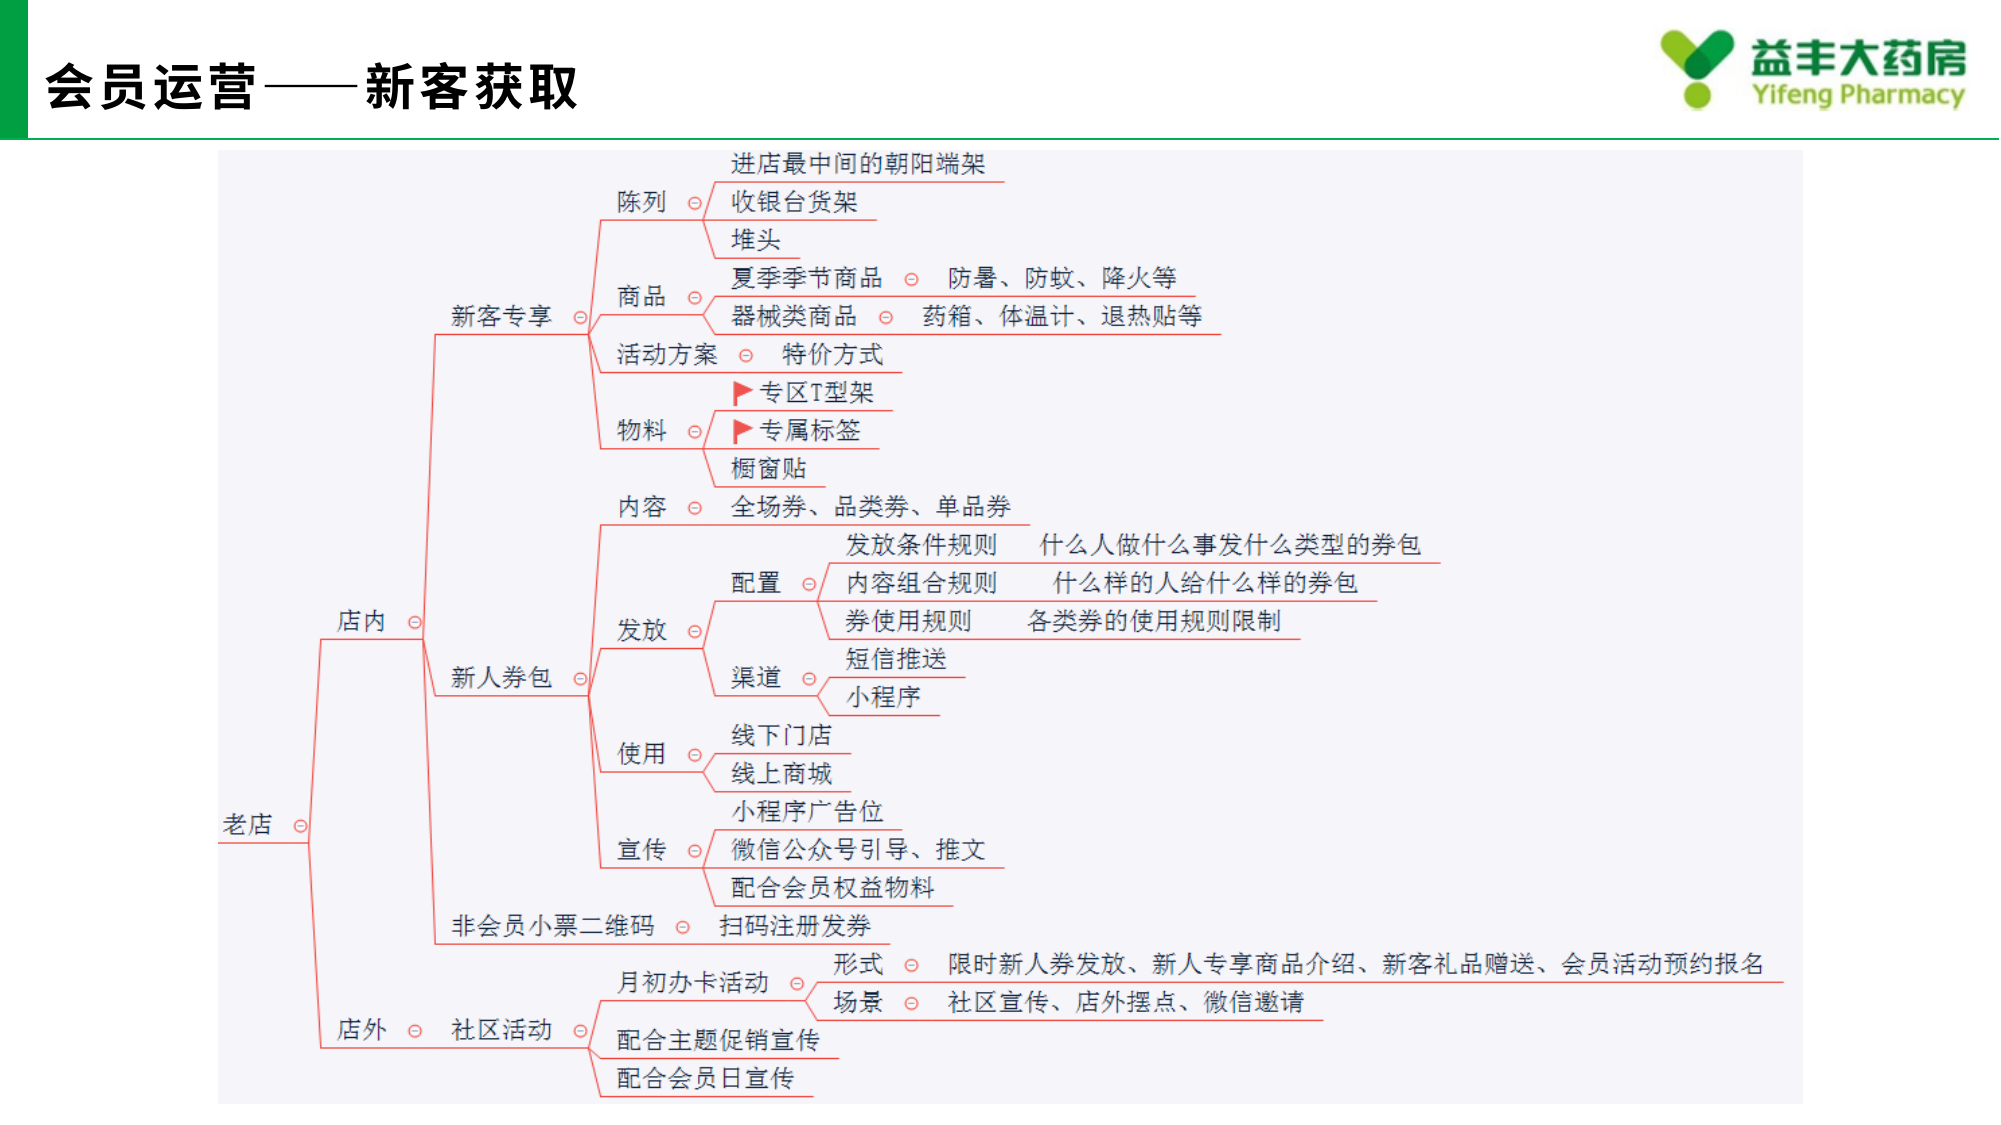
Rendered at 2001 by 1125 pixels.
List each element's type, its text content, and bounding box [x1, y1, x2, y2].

picture [218, 150, 1803, 1104]
picture [1640, 11, 1991, 127]
title 会员运营——新客获取 [27, 32, 911, 140]
